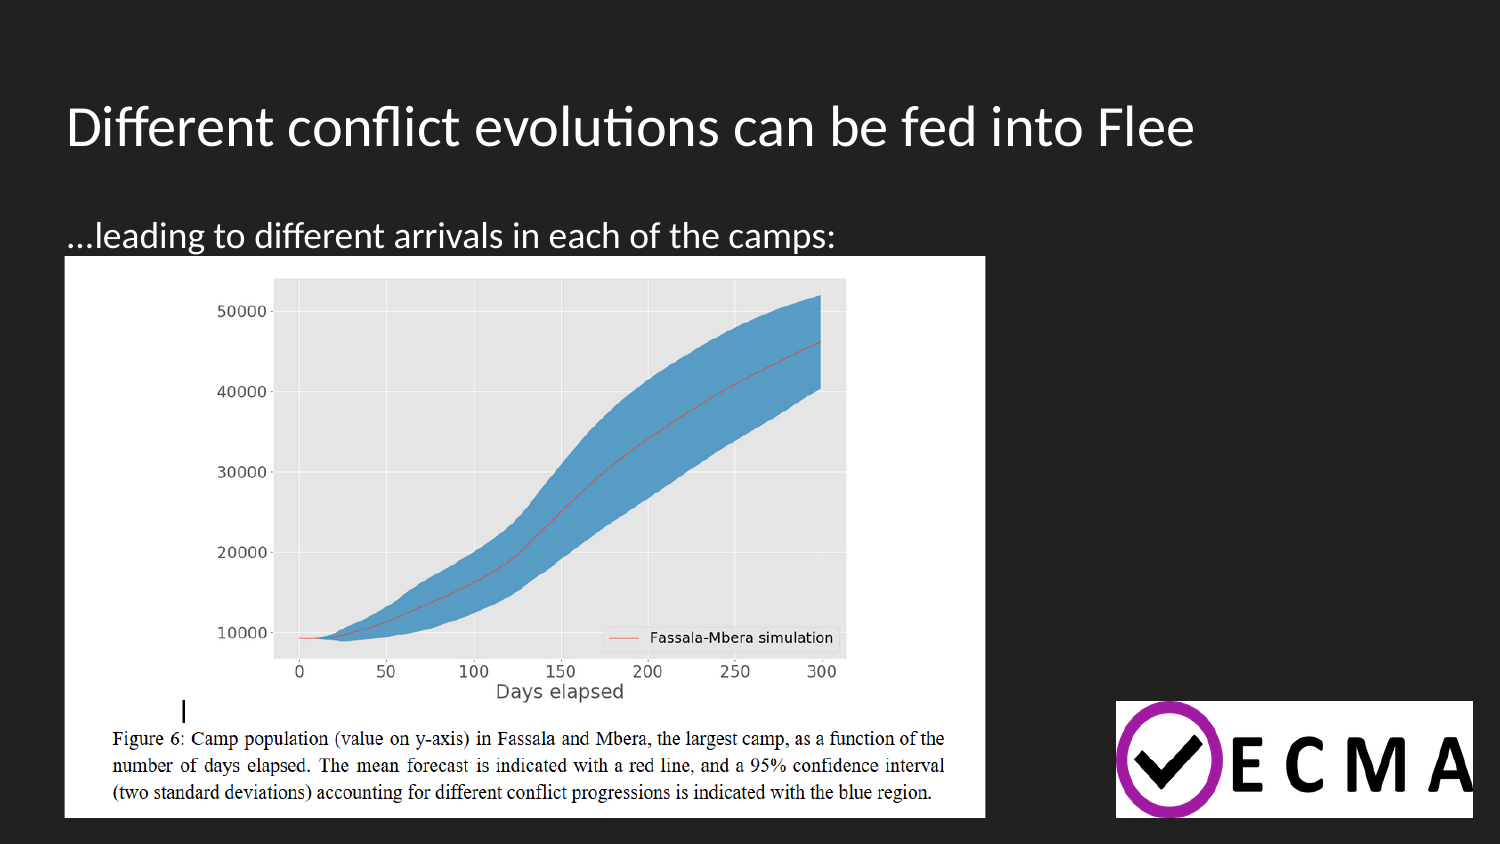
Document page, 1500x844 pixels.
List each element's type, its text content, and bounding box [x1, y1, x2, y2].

picture [1116, 701, 1473, 818]
picture [64, 256, 986, 818]
title Different conflict evolutions can be fed into Flee [51, 72, 1449, 167]
list ...leading to different arrivals in each of the camps: [51, 189, 1449, 750]
